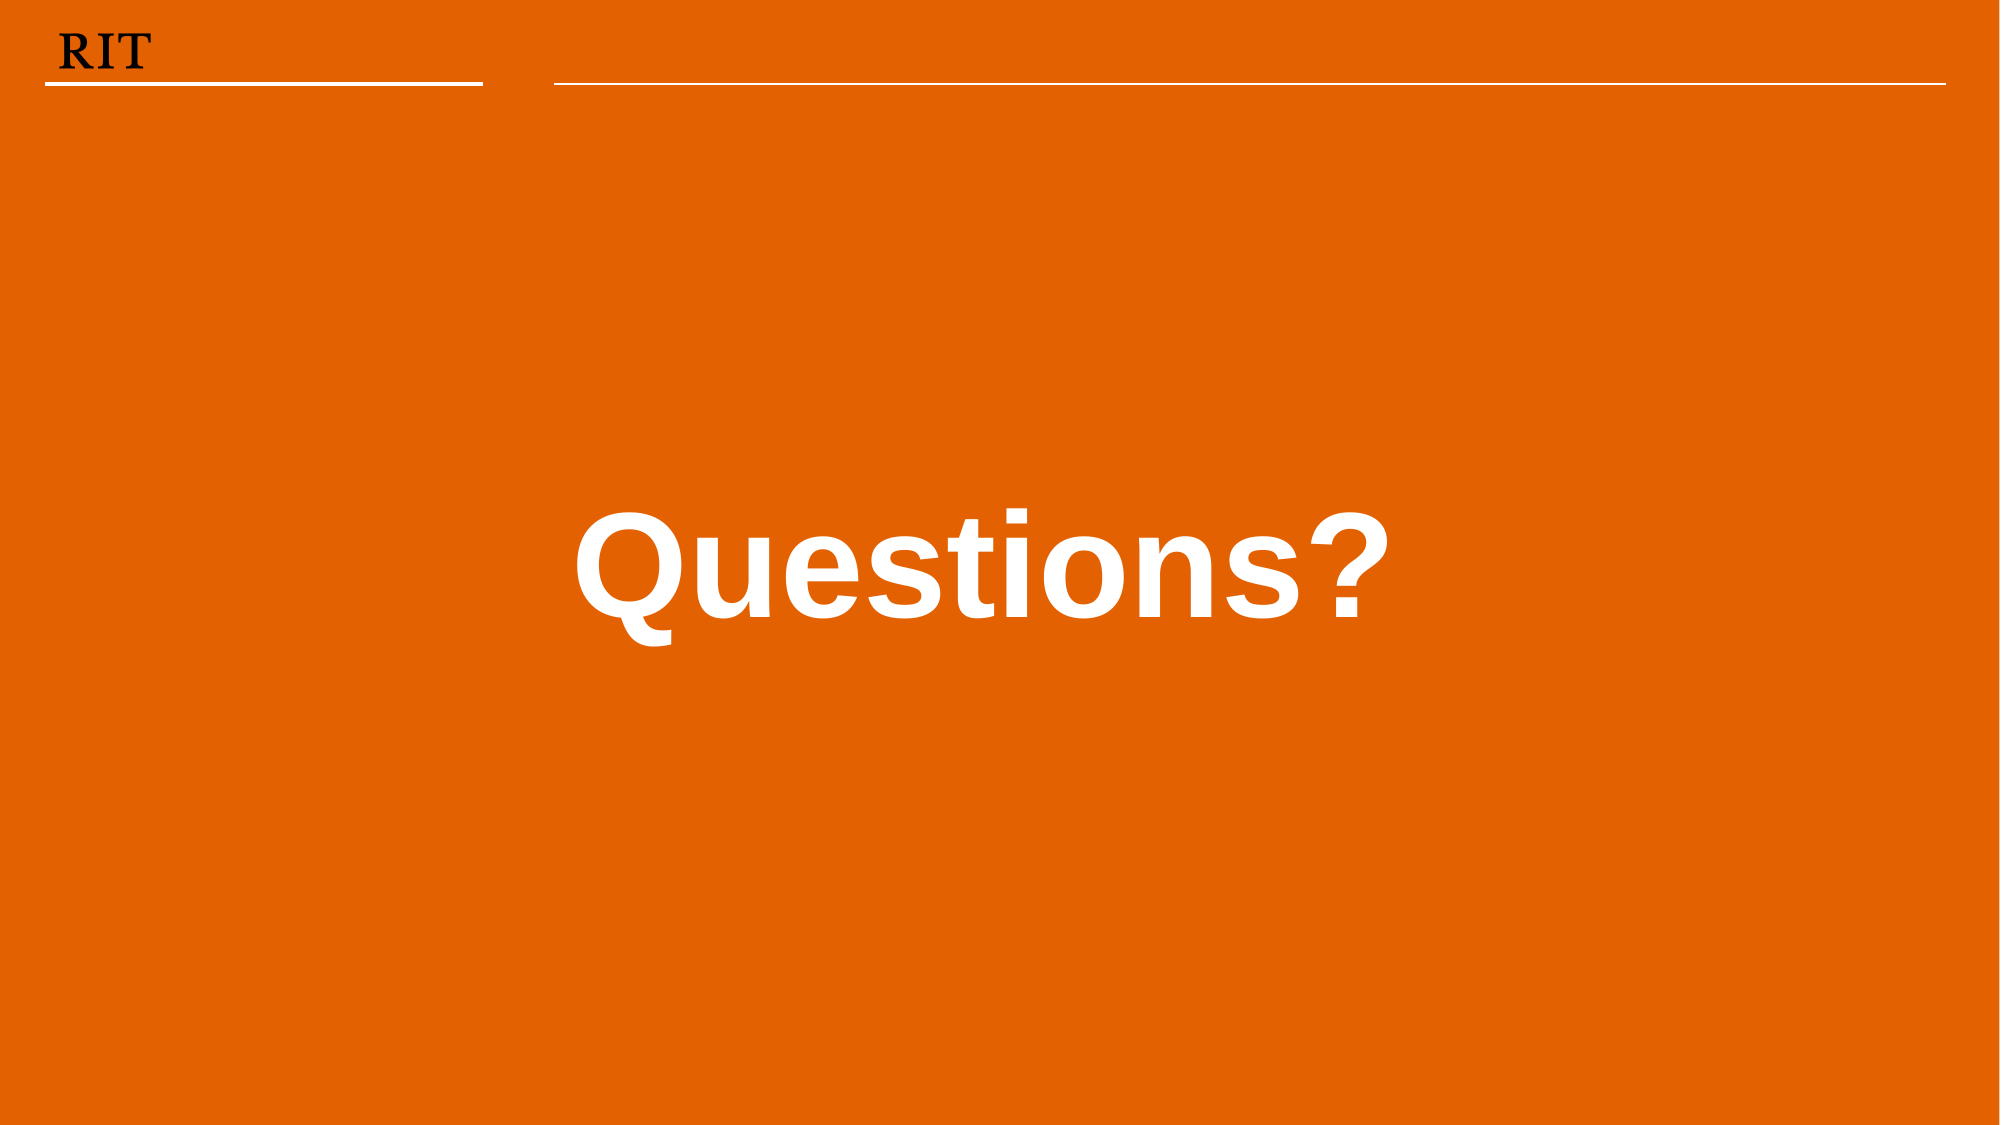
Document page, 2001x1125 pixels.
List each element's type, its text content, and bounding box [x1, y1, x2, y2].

title Questions? [556, 459, 1444, 666]
picture [58, 32, 151, 69]
